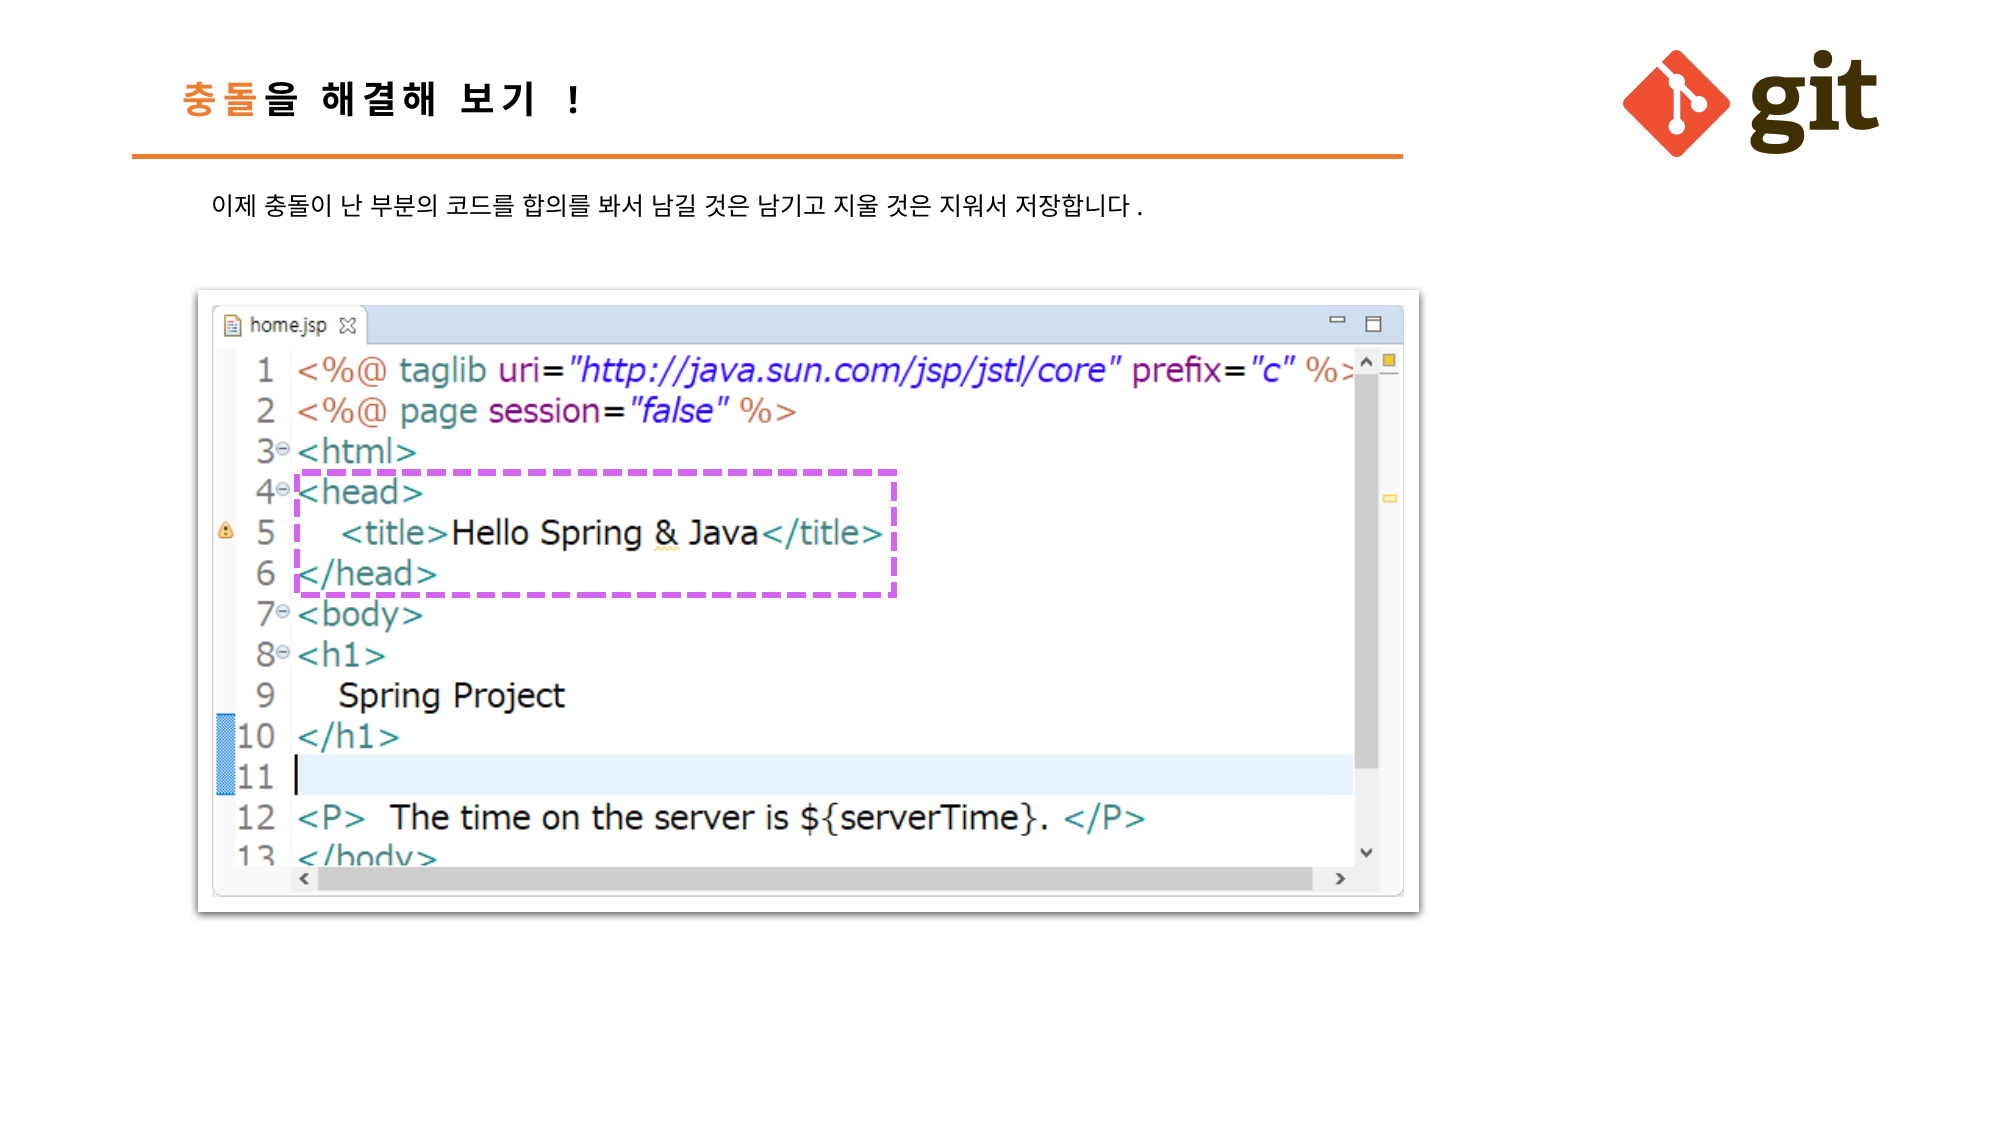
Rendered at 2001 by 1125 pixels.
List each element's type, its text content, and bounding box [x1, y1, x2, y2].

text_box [212, 304, 1405, 898]
text_box 이제 충돌이 난 부분의 코드를 합의를 봐서 남길 것은 남기고 지울 것은 지워서 저장합니다. [196, 168, 1159, 228]
picture [1623, 50, 1879, 157]
text_box 충돌을 해결해 보기 ! [167, 68, 594, 129]
